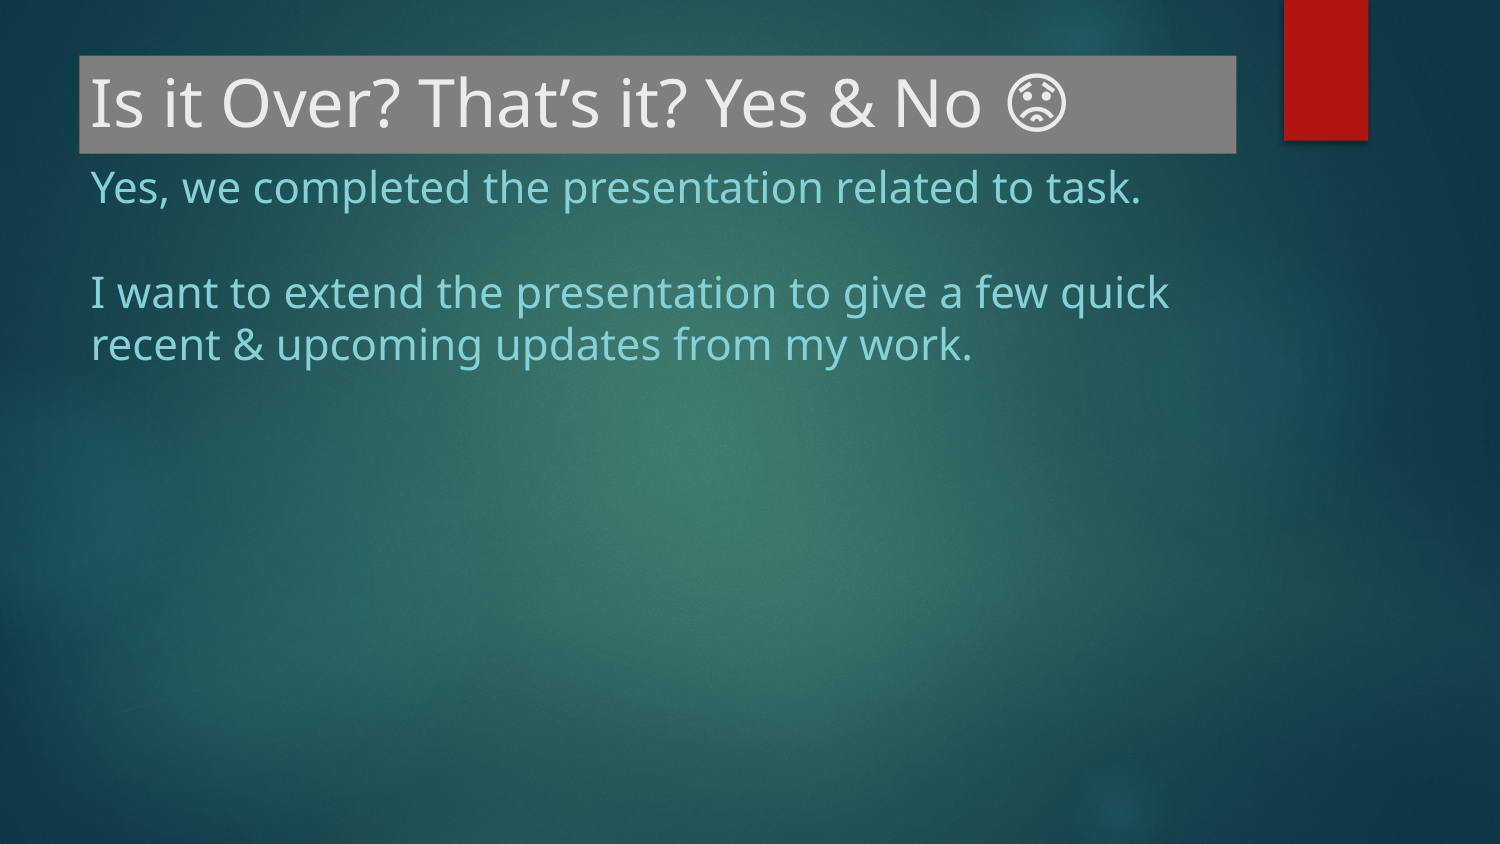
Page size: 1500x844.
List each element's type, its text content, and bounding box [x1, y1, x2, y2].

picture [0, 0, 1500, 844]
list Yes, we completed the presentation related to task. I want to extend the presentation to give a few quick recent & upcoming updates from my work. [79, 153, 1237, 801]
title Is it Over? That’s it? Yes & No 😟 [79, 55, 1237, 153]
